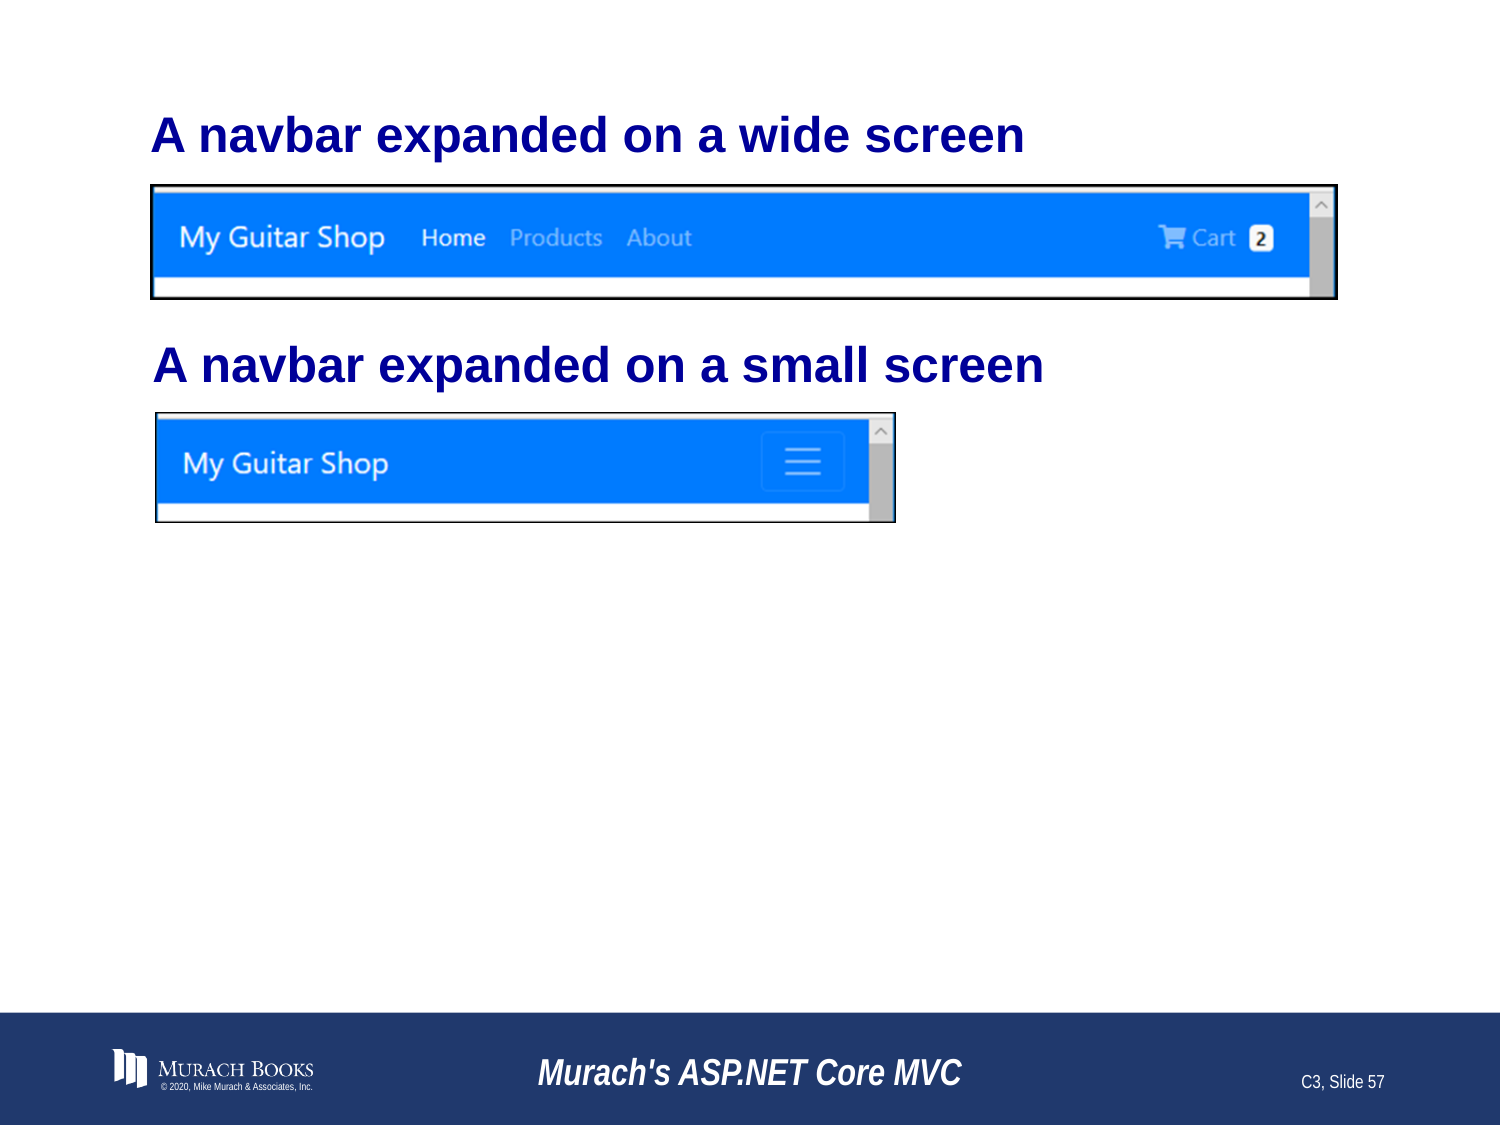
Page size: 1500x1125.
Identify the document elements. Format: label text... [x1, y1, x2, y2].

slide_number Murach's ASP.NET Core MVC [463, 1025, 1050, 1100]
slide_number C3, Slide 57 [1087, 1025, 1400, 1100]
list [149, 184, 1338, 301]
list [155, 412, 896, 523]
list A navbar expanded on a small screen [137, 324, 1350, 400]
footer © 2020, Mike Murach & Associates, Inc. [12, 1025, 463, 1100]
title A navbar expanded on a wide screen [150, 102, 1350, 164]
